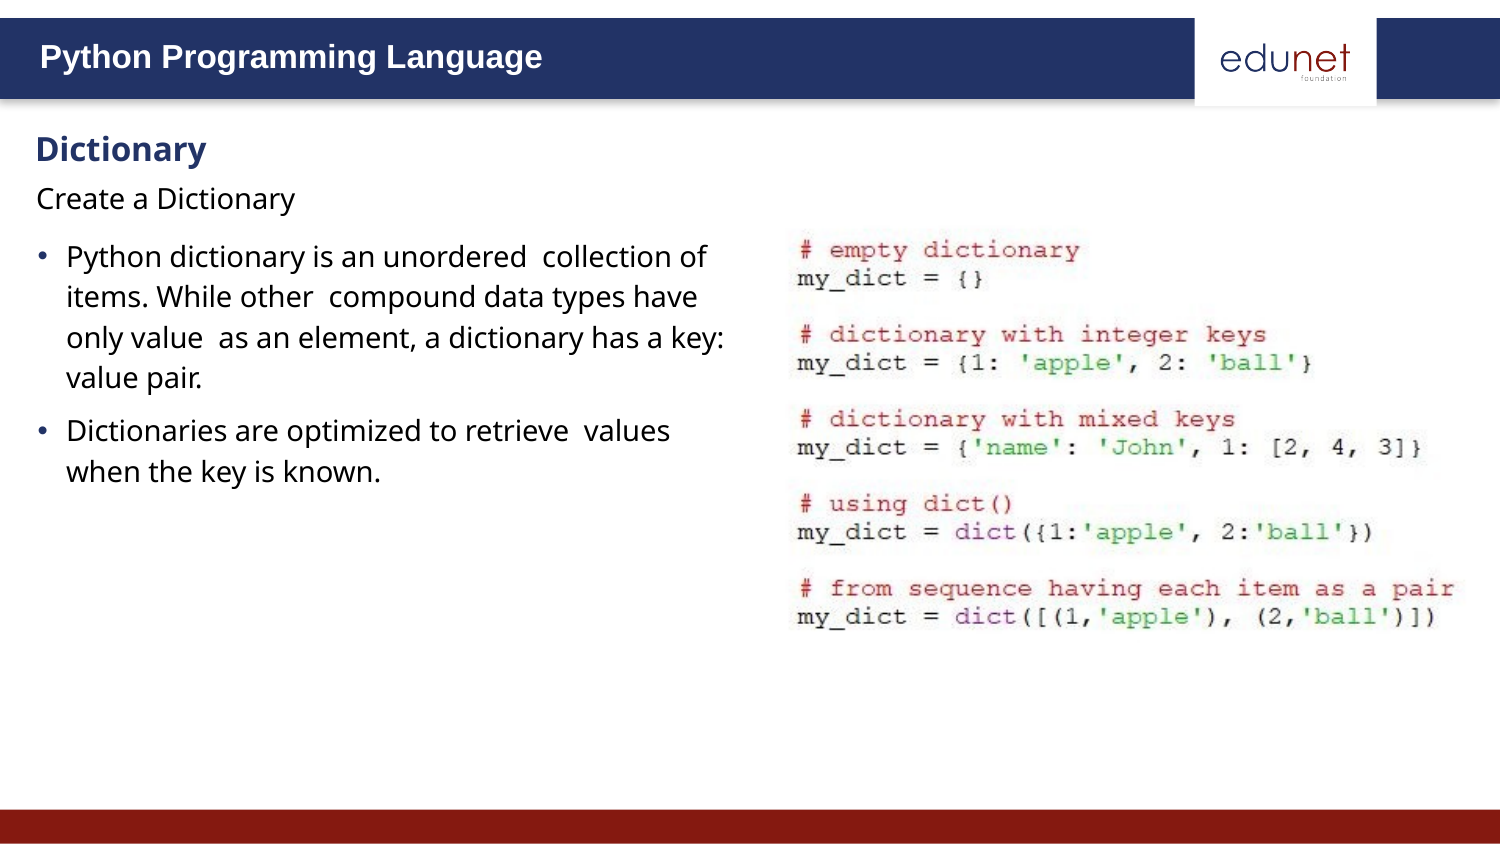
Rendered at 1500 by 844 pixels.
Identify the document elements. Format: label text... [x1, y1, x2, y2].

title Dictionary [32, 125, 519, 269]
picture [764, 204, 1473, 671]
text_box Create a Dictionary [35, 171, 750, 215]
text_box Python dictionary is an unordered collection of items. While other compound data types have only value as an element, a dictionary has a key: value pair. Dictionaries are optimized to retrieve values when the key is known. [37, 230, 752, 488]
picture [1215, 38, 1356, 86]
